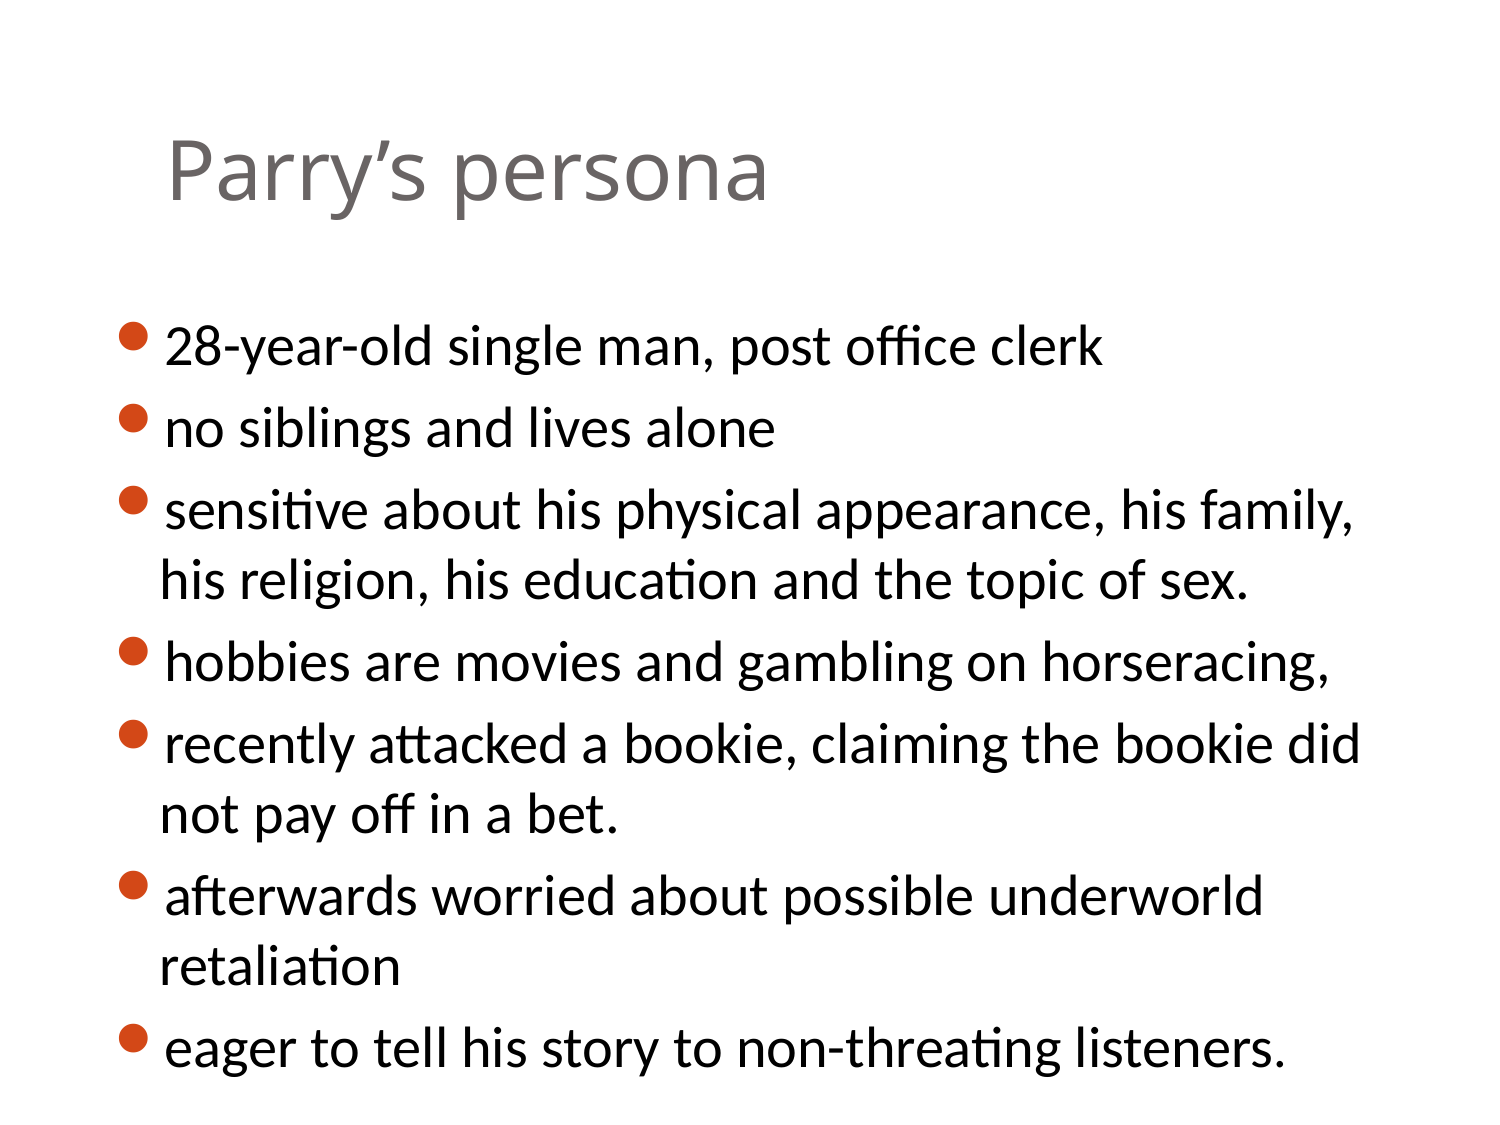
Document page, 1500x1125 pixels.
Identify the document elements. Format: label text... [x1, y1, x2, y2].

title Parry’s persona [149, 44, 1426, 233]
list 28-year-old single man, post office clerk no siblings and lives alone sensitive about his physical appearance, his family, his religion, his education and the topic of sex. hobbies are movies and gambling on horseracing, recently attacked a bookie, claiming the bookie did not pay off in a bet. afterwards worried about possible underworld retaliation eager to tell his story to non-threating listeners. [99, 299, 1426, 988]
